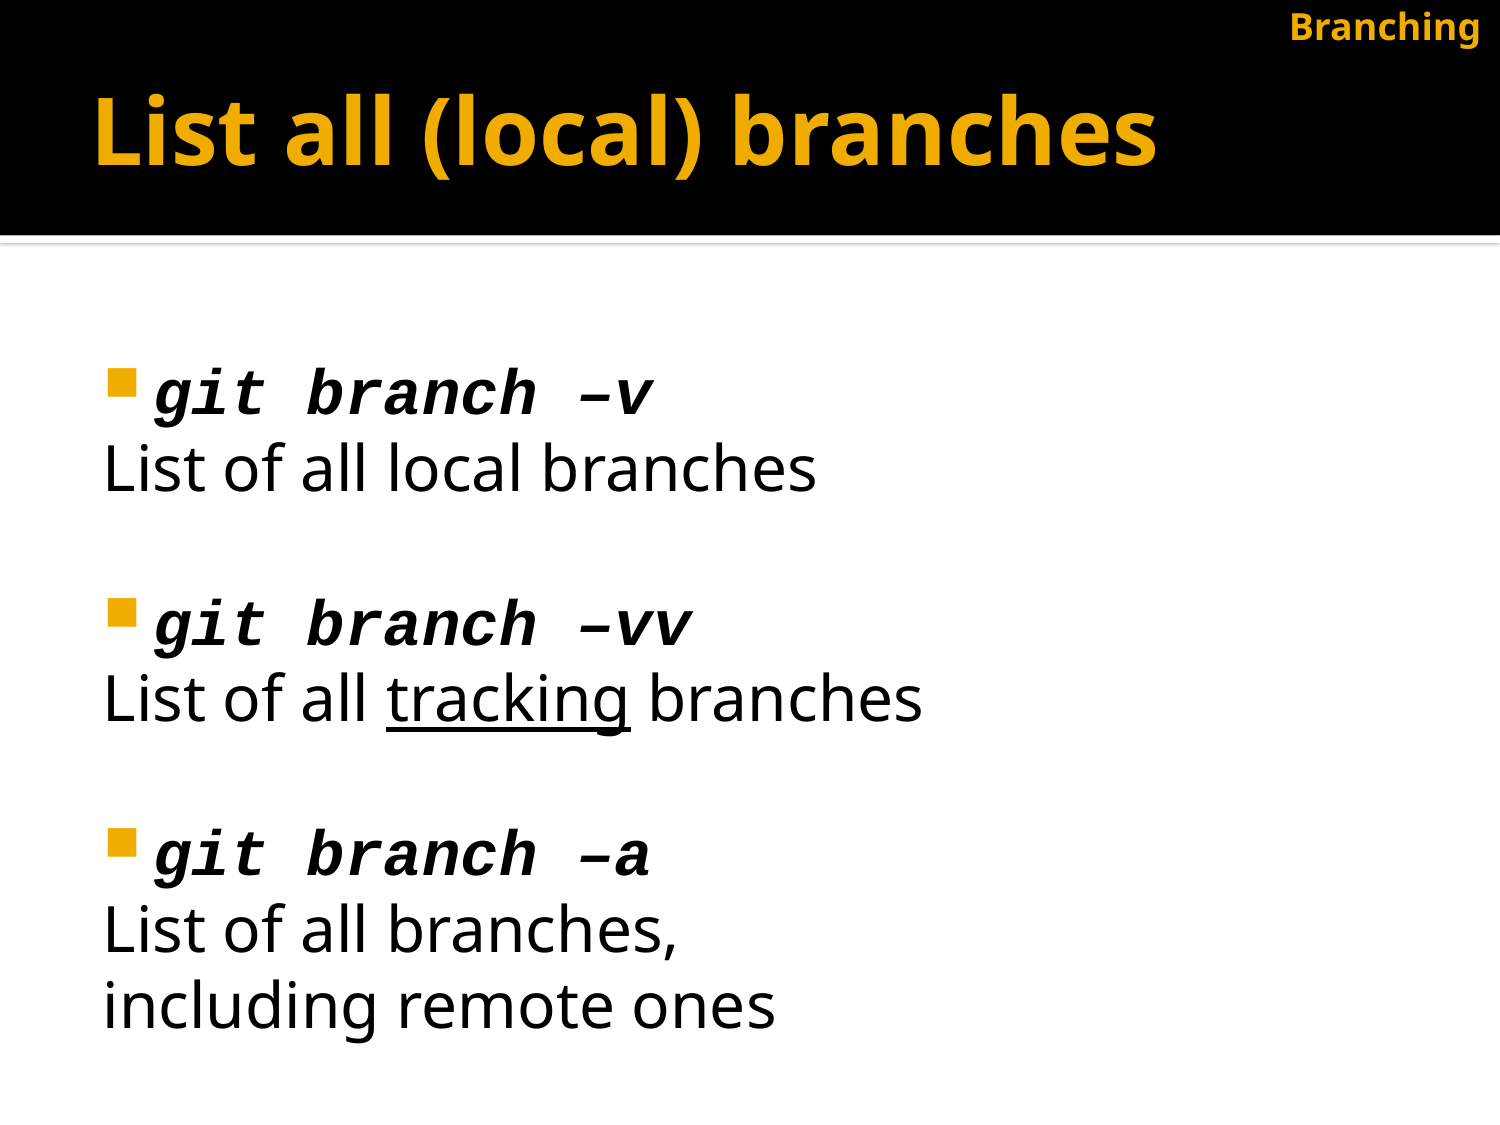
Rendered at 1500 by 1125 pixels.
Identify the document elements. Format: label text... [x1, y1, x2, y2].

title List all (local) branches [75, 25, 1425, 231]
text_box Branching [977, 0, 1490, 59]
list git branch –v List of all local branches git branch –vv List of all tracking branches git branch –a List of all branches, including remote ones [75, 335, 1425, 1050]
